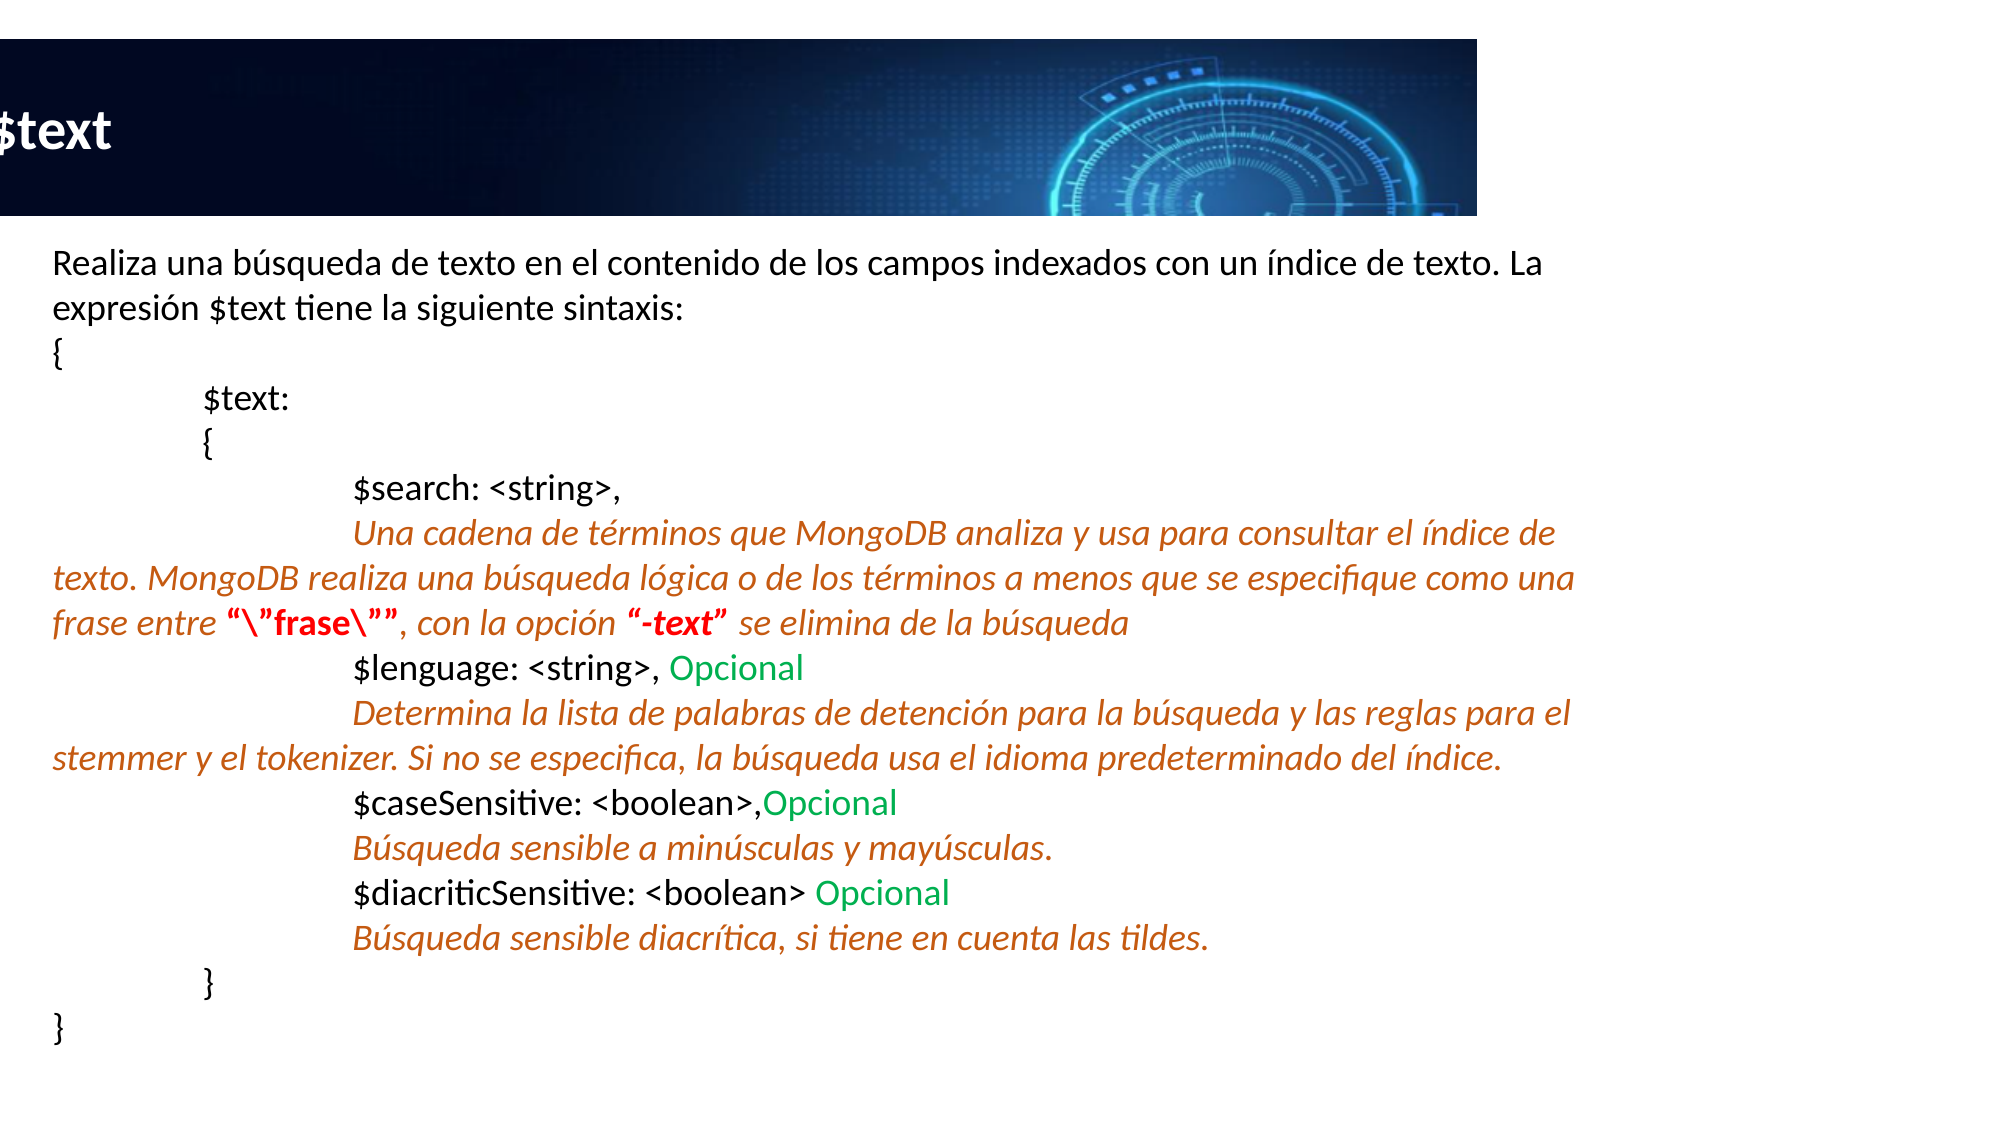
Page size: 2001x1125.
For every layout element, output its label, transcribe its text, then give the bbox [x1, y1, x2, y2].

text_box Realiza una búsqueda de texto en el contenido de los campos indexados con un índice de texto. La expresión $text tiene la siguiente sintaxis: { $text: { $search: <string>, Una cadena de términos que MongoDB analiza y usa para consultar el índice de texto. MongoDB realiza una búsqueda lógica o de los términos a menos que se especifique como una frase entre “\”frase\””, con la opción “-text” se elimina de la búsqueda $lenguage: <string>, Opcional Determina la lista de palabras de detención para la búsqueda y las reglas para el stemmer y el tokenizer. Si no se especifica, la búsqueda usa el idioma predeterminado del índice. $caseSensitive: <boolean>,Opcional Búsqueda sensible a minúsculas y mayúsculas. $diacriticSensitive: <boolean> Opcional Búsqueda sensible diacrítica, si tiene en cuenta las tildes. } } [37, 230, 1605, 1125]
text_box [0, 39, 1477, 217]
